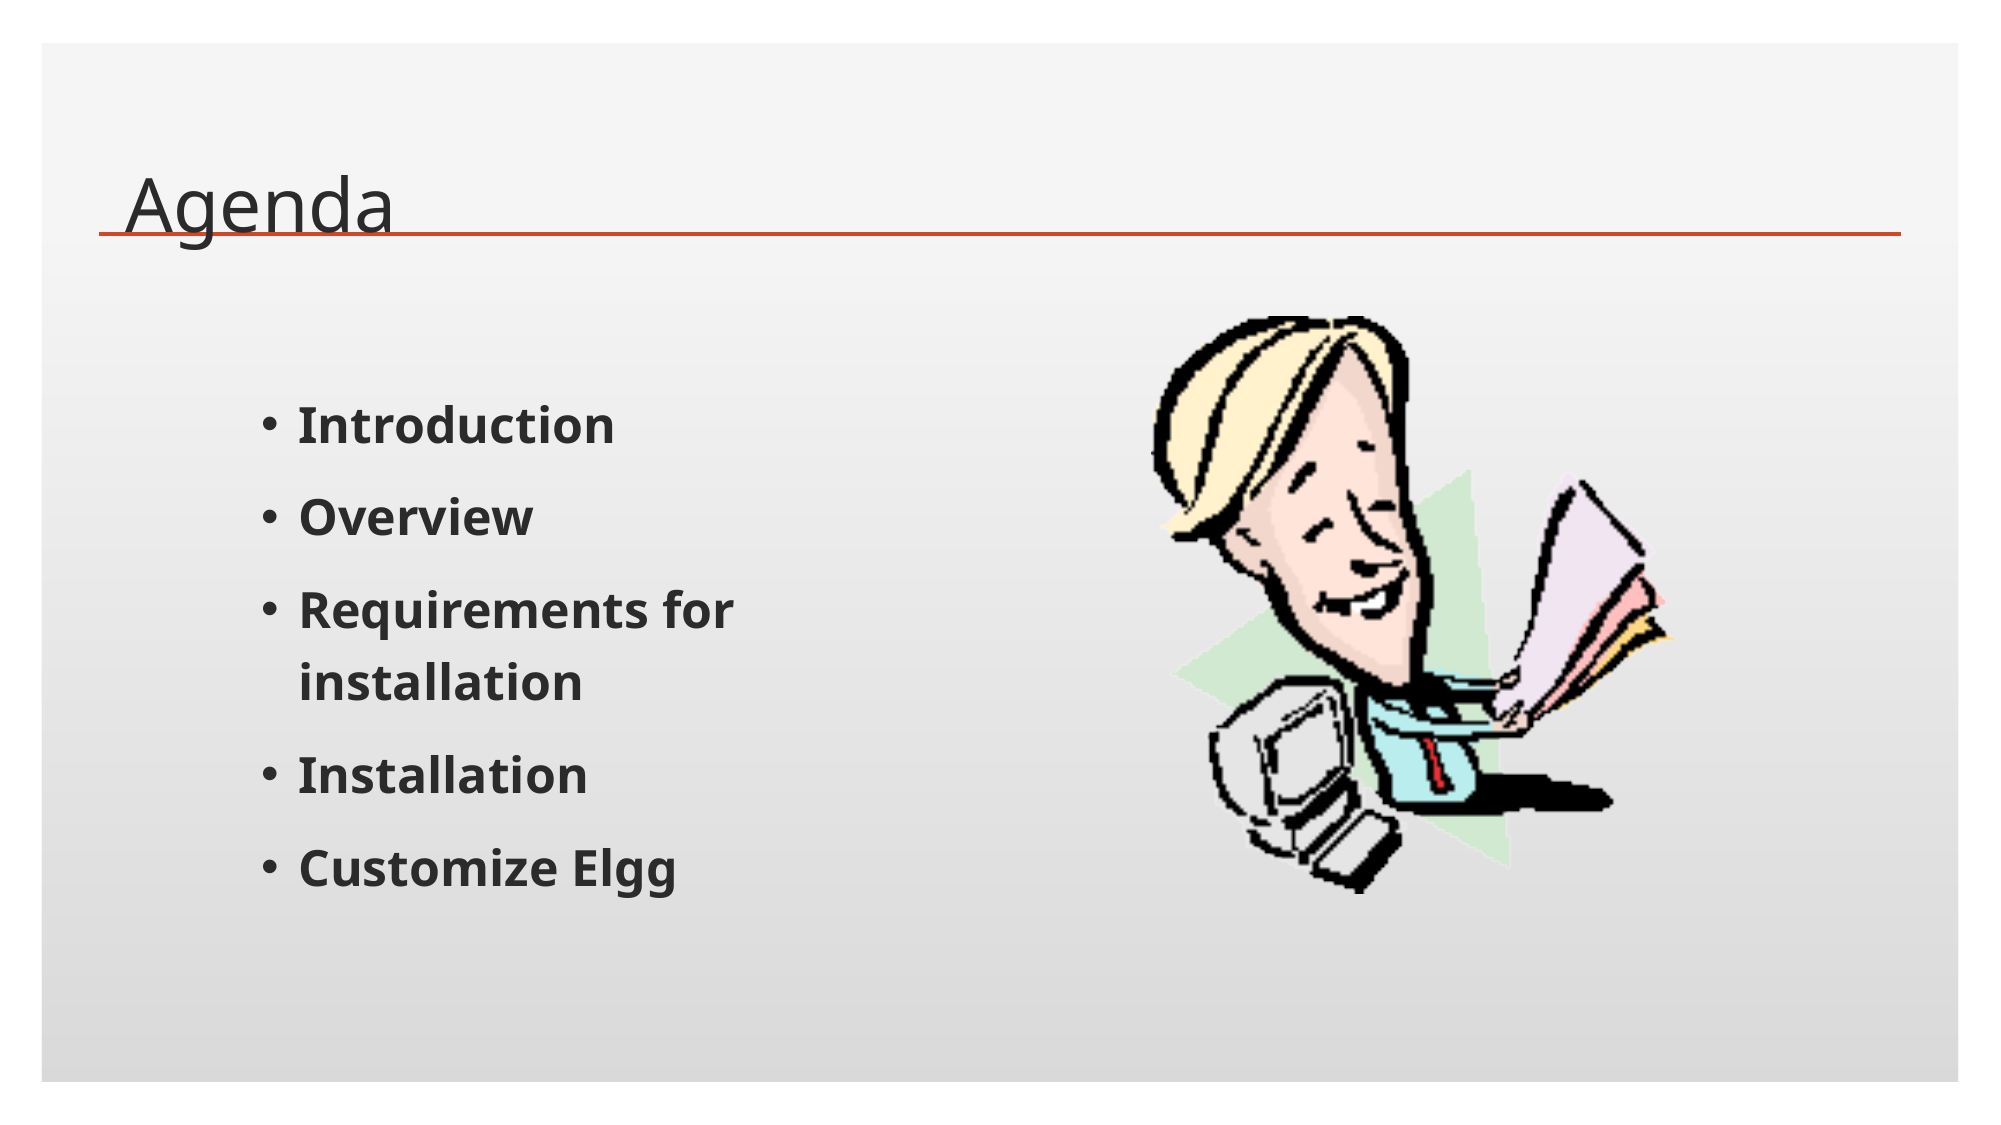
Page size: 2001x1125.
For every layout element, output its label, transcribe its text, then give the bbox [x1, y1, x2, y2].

title Agenda [110, 99, 1836, 317]
list Introduction Overview Requirements for installation Installation Customize Elgg [246, 373, 1017, 1125]
picture [1151, 316, 1674, 894]
